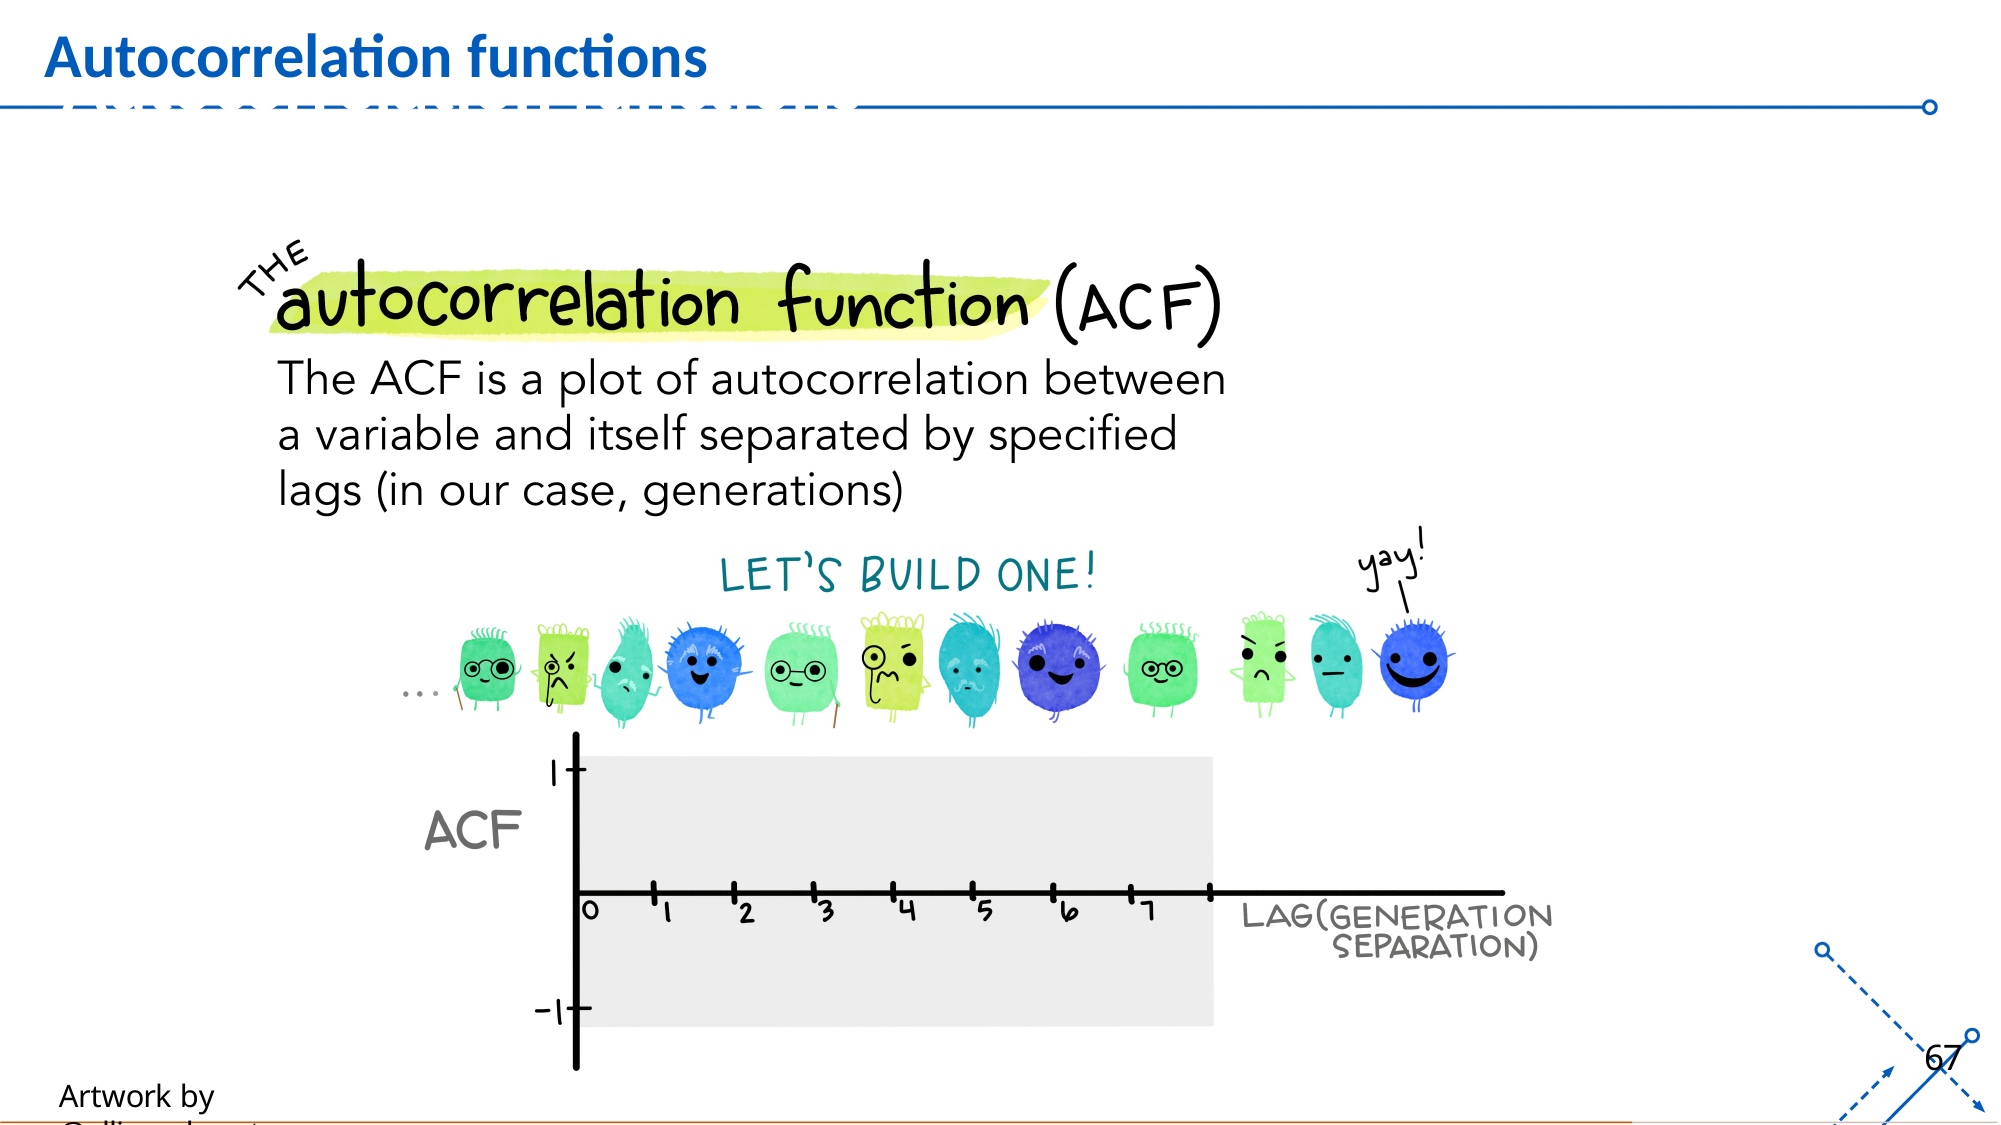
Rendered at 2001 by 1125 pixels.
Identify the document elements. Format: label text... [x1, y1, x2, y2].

text_box Autocorrelation functions [57, 98, 876, 126]
text_box Autocorrelation functions [30, 7, 1968, 98]
picture [0, 0, 2001, 1125]
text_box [0, 192, 1998, 1124]
